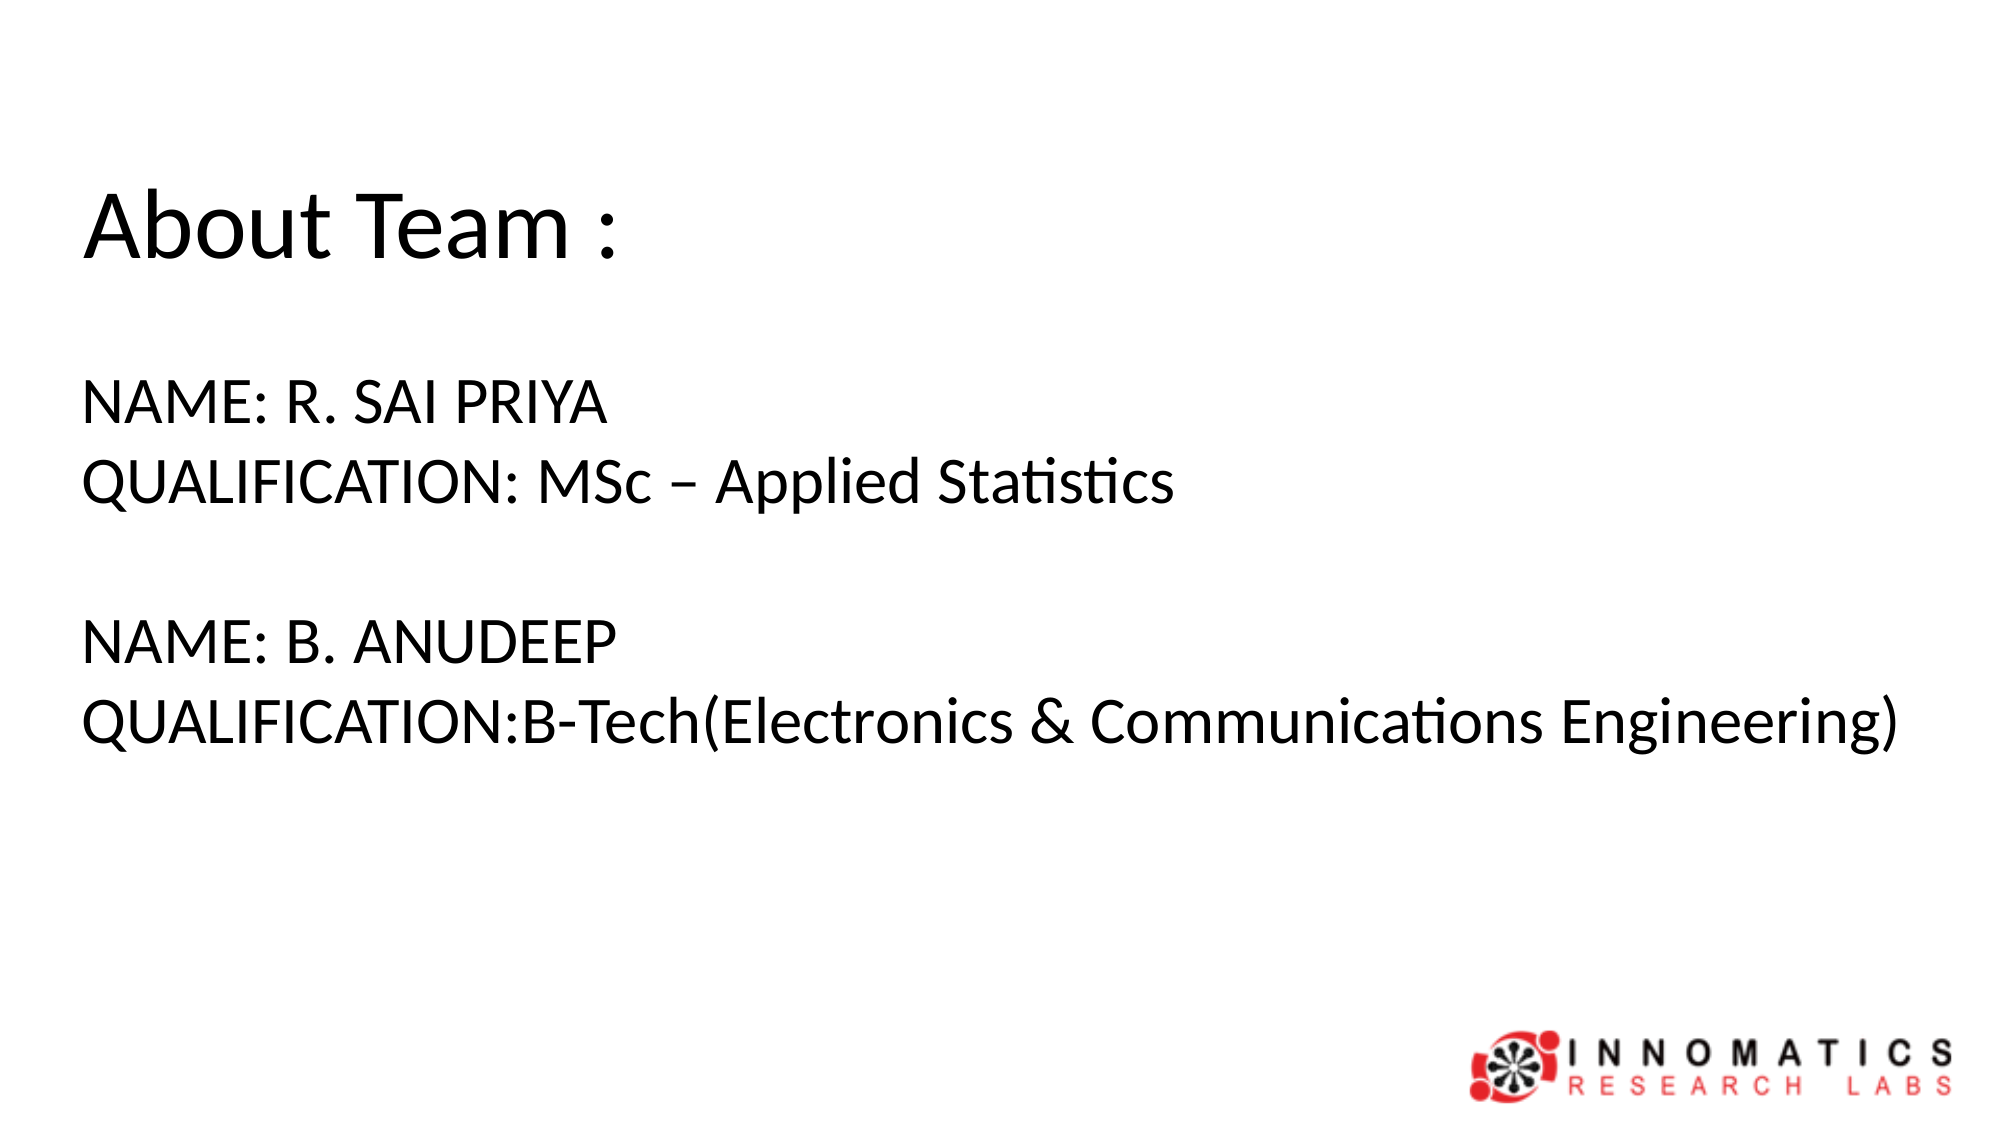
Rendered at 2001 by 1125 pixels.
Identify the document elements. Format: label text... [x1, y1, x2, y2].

picture [1445, 1014, 1975, 1125]
text_box About Team : [0, 151, 839, 287]
text_box NAME: R. SAI PRIYA QUALIFICATION: MSc – Applied Statistics NAME: B. ANUDEEP QUALIFICATION:B-Tech(Electronics & Communications Engineering) [67, 349, 1952, 765]
